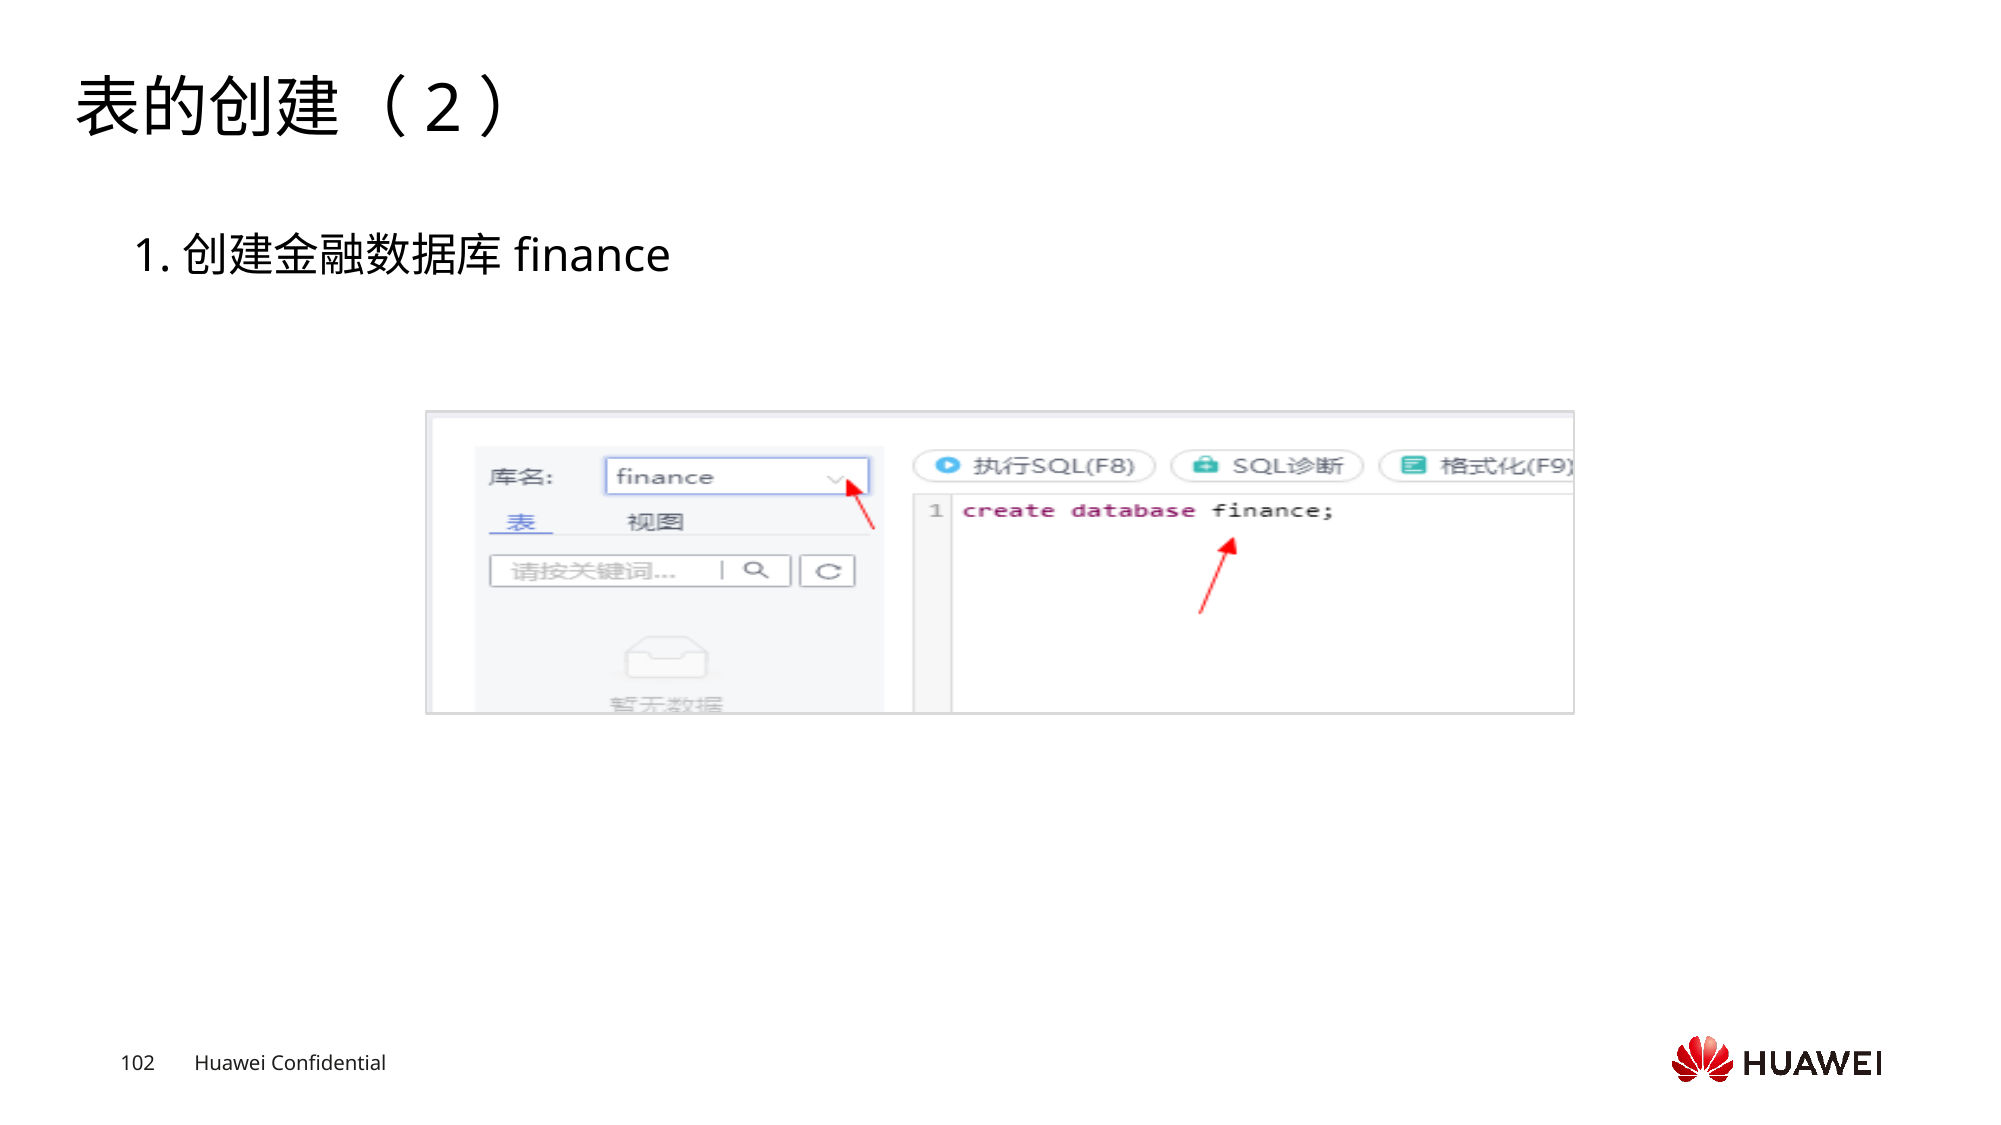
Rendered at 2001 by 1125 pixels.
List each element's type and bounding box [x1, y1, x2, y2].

title [74, 73, 1928, 238]
picture [1672, 1036, 1881, 1082]
picture [426, 412, 1573, 713]
text_box [118, 218, 698, 289]
